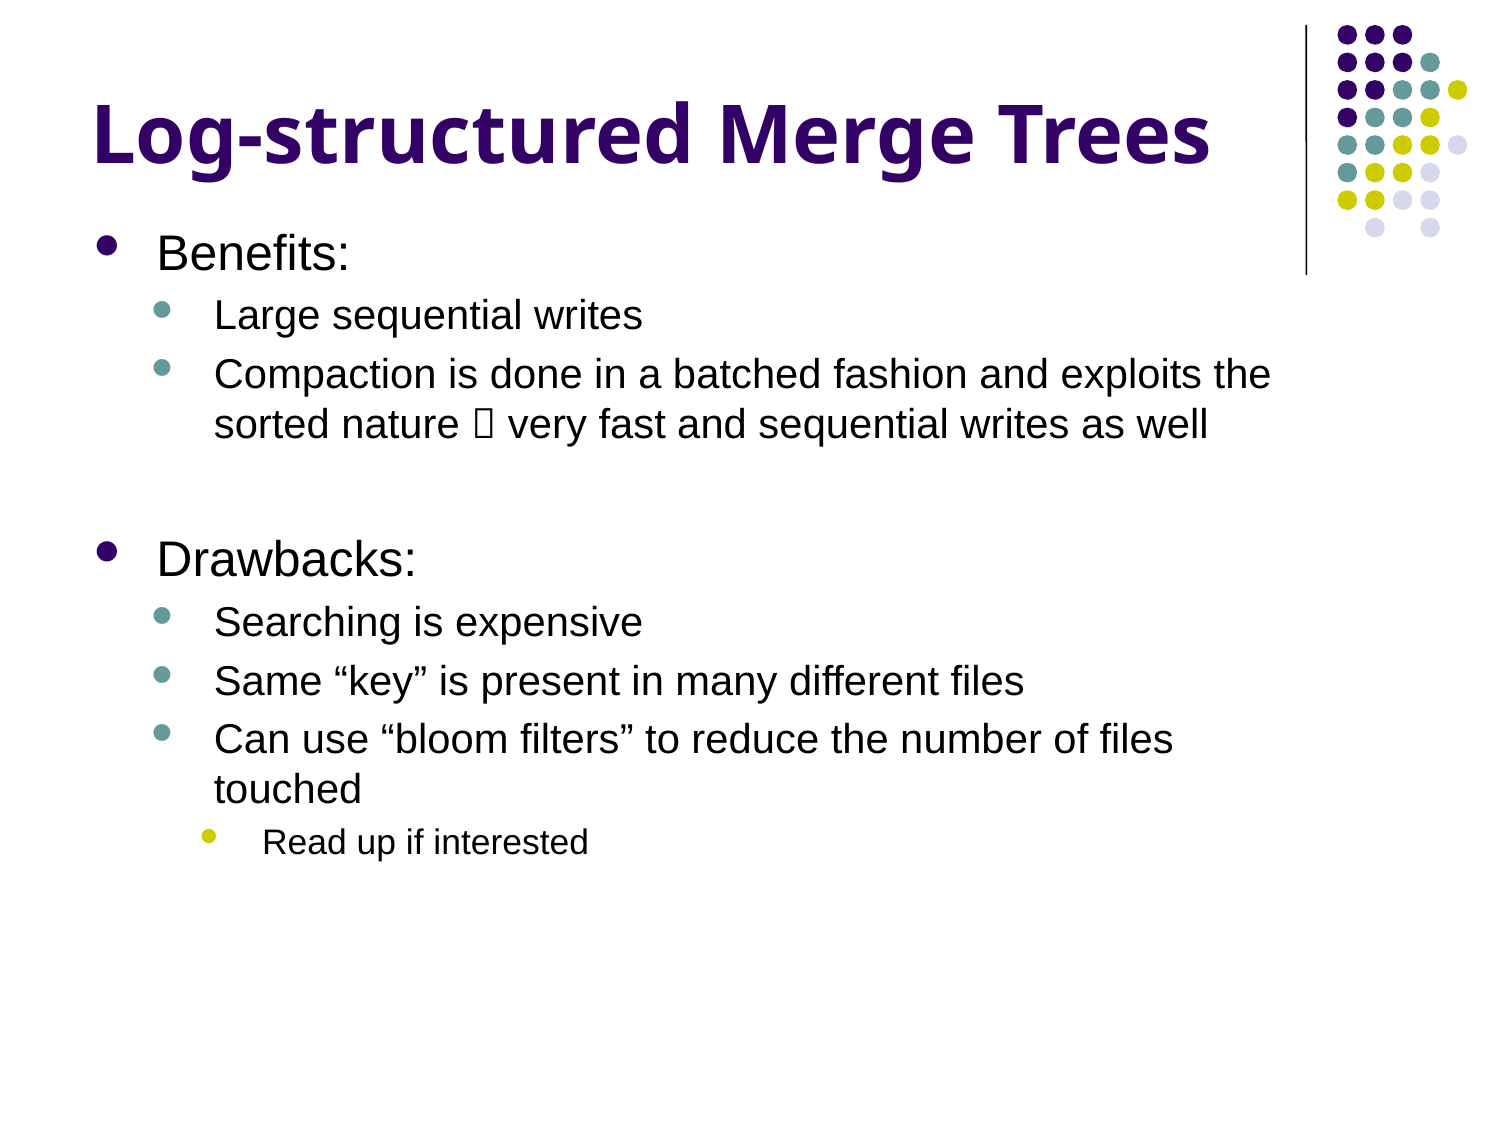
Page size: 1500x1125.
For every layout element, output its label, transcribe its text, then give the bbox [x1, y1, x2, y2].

title Log-structured Merge Trees [74, 19, 1313, 188]
list Benefits: Large sequential writes Compaction is done in a batched fashion and exploits the sorted nature  very fast and sequential writes as well Drawbacks: Searching is expensive Same “key” is present in many different files Can use “bloom filters” to reduce the number of files touched Read up if interested [78, 212, 1348, 1084]
